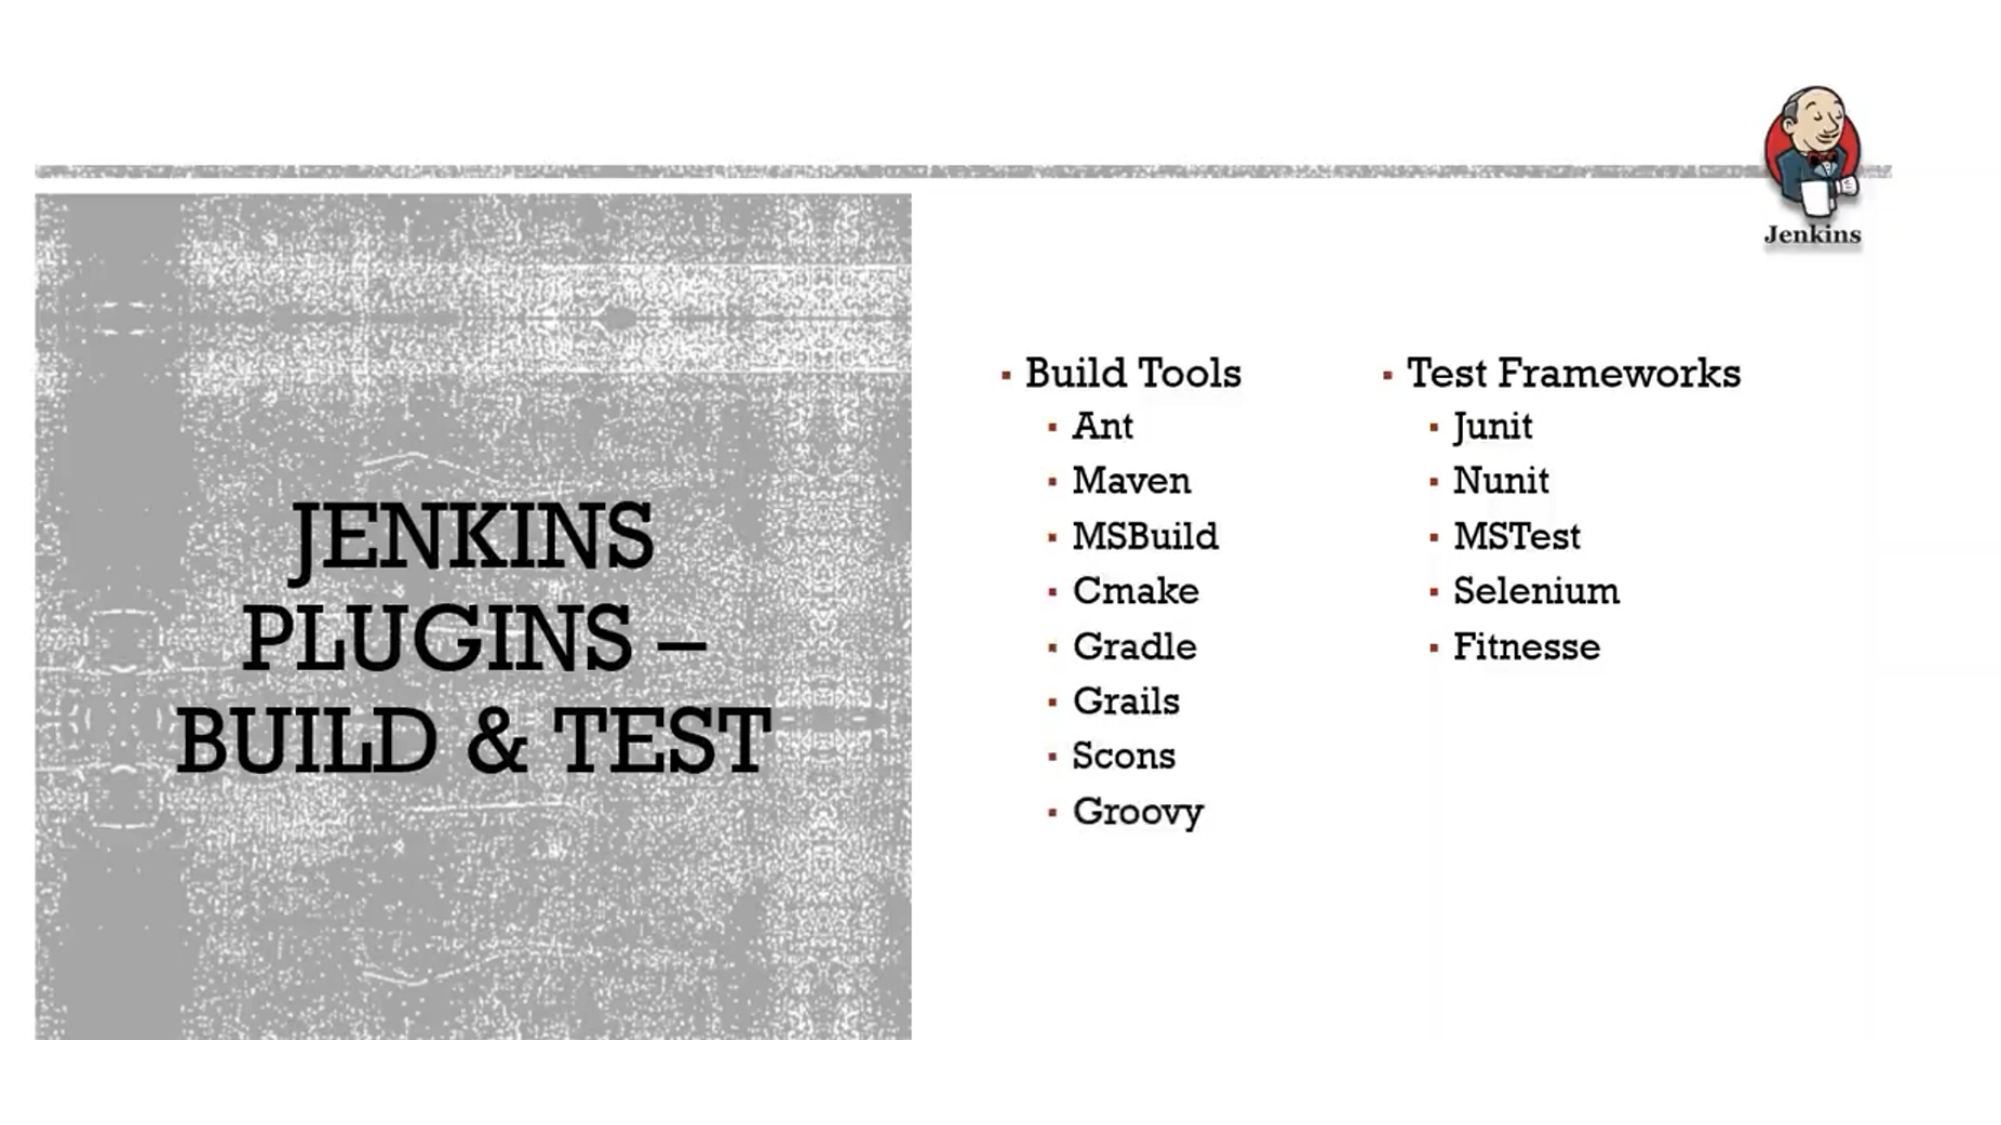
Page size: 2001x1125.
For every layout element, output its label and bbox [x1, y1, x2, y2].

picture [0, 84, 2000, 1040]
